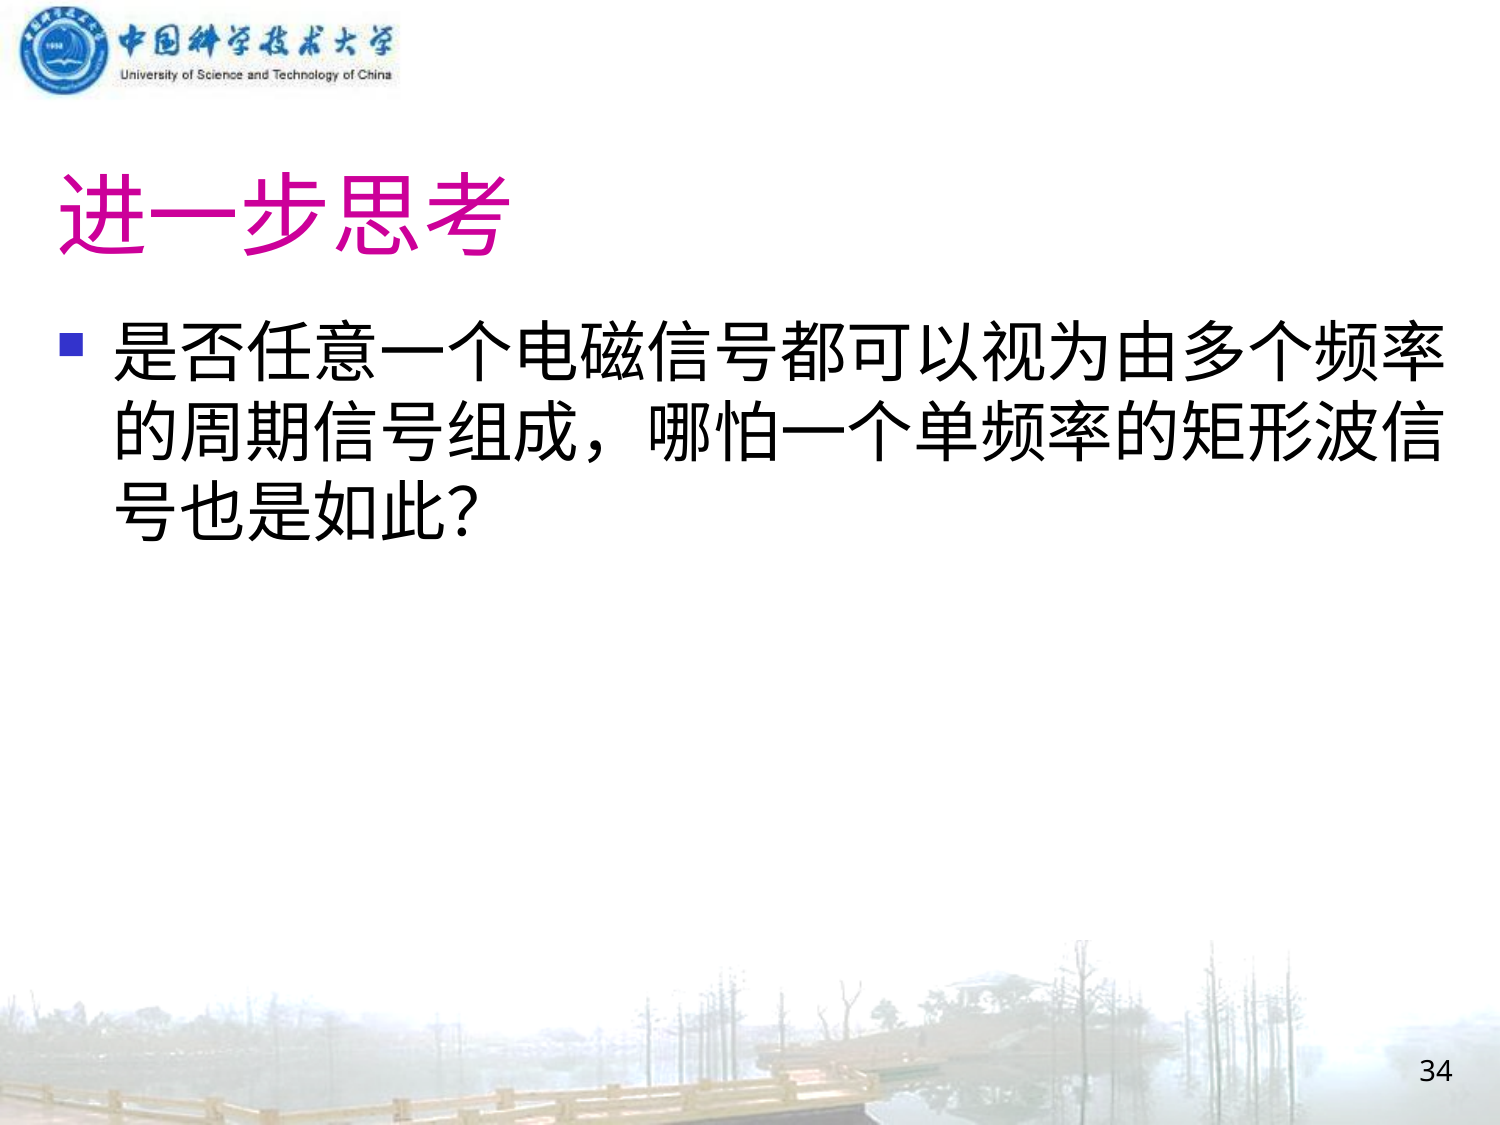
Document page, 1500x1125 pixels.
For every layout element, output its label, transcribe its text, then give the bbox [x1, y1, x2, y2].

slide_number 34 [1154, 1023, 1468, 1100]
list 是否任意一个电磁信号都可以视为由多个频率的周期信号组成，哪怕一个单频率的矩形波信号也是如此？ [40, 302, 1470, 1007]
title 进一步思考 [40, 34, 1468, 276]
slide_number 85 [0, 940, 1500, 1125]
picture [0, 0, 422, 103]
